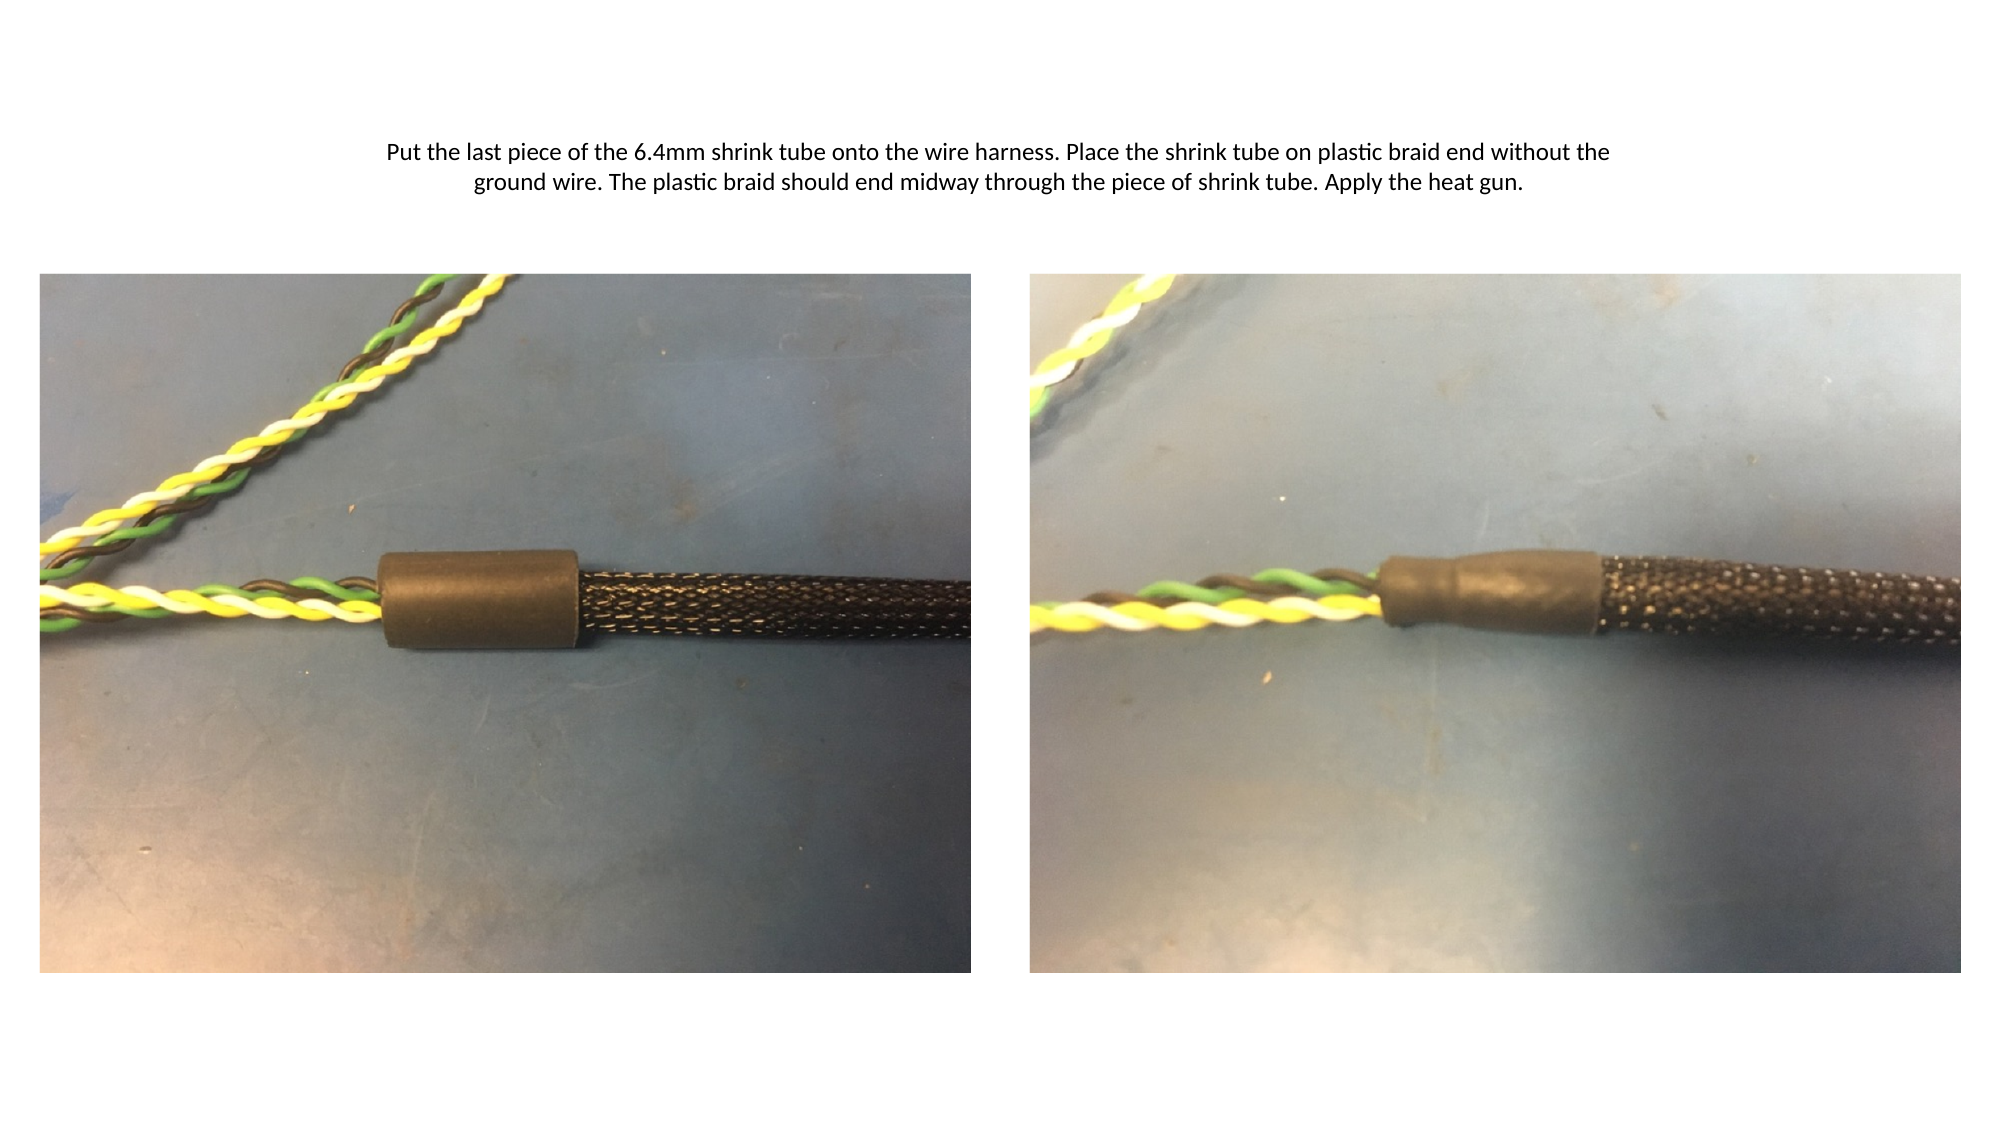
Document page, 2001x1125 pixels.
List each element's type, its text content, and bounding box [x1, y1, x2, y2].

picture [41, 157, 970, 1089]
text_box Put the last piece of the 6.4mm shrink tube onto the wire harness. Place the shrink tube on plastic braid end without the ground wire. The plastic braid should end midway through the piece of shrink tube. Apply the heat gun. [362, 128, 1638, 204]
picture [1031, 157, 1960, 1089]
